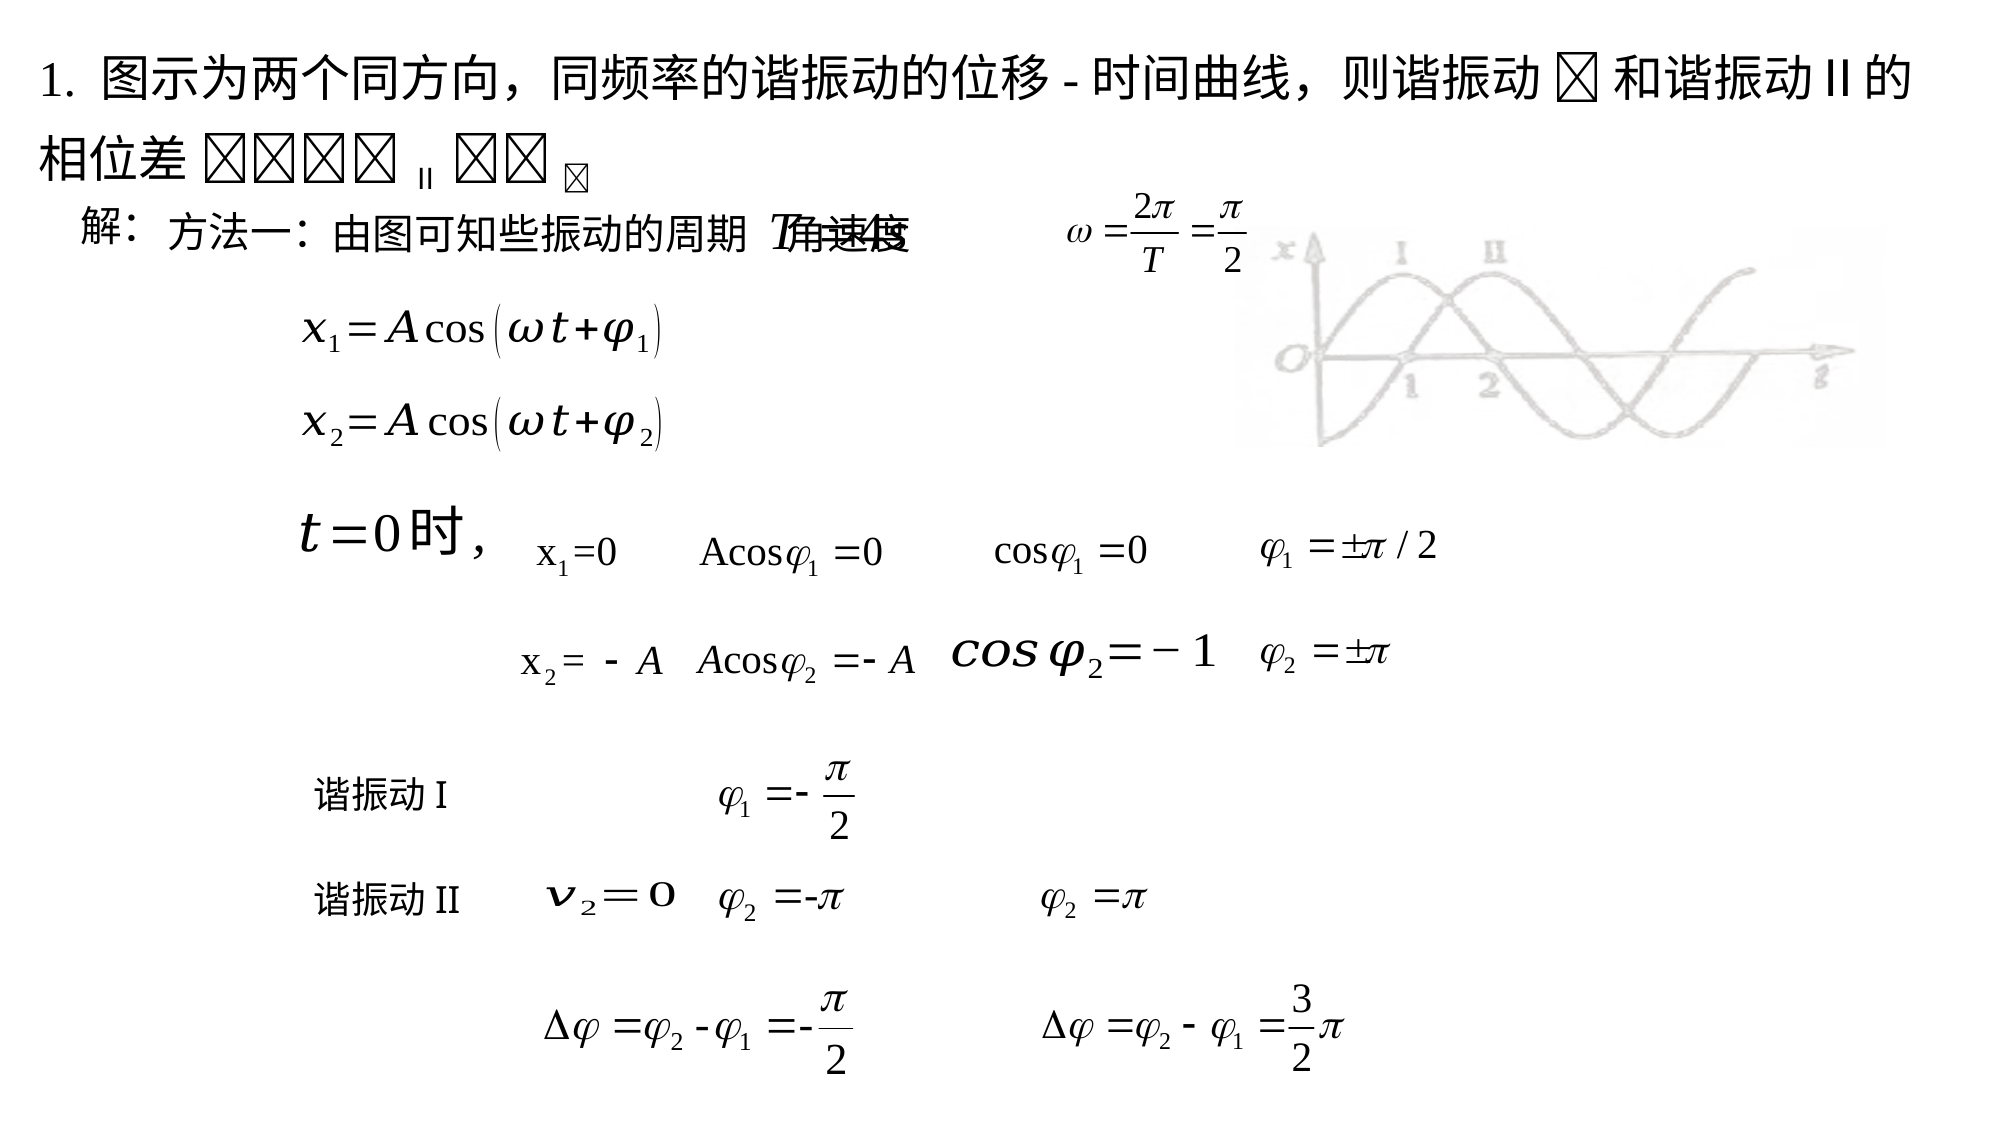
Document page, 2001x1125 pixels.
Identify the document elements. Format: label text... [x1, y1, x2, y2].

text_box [298, 866, 854, 930]
text_box 1. 图示为两个同方向，同频率的谐振动的位移-时间曲线，则谐振动  和谐振动Ⅱ的相位差  Ⅱ   [23, 21, 1953, 203]
text_box 解： [65, 192, 164, 258]
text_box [298, 740, 865, 848]
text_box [298, 301, 665, 455]
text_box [536, 969, 863, 1084]
picture [1234, 225, 1886, 447]
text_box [316, 182, 1582, 326]
text_box 方法一： [152, 198, 316, 264]
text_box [298, 503, 1446, 696]
picture [1034, 867, 1157, 930]
picture [1034, 972, 1356, 1081]
